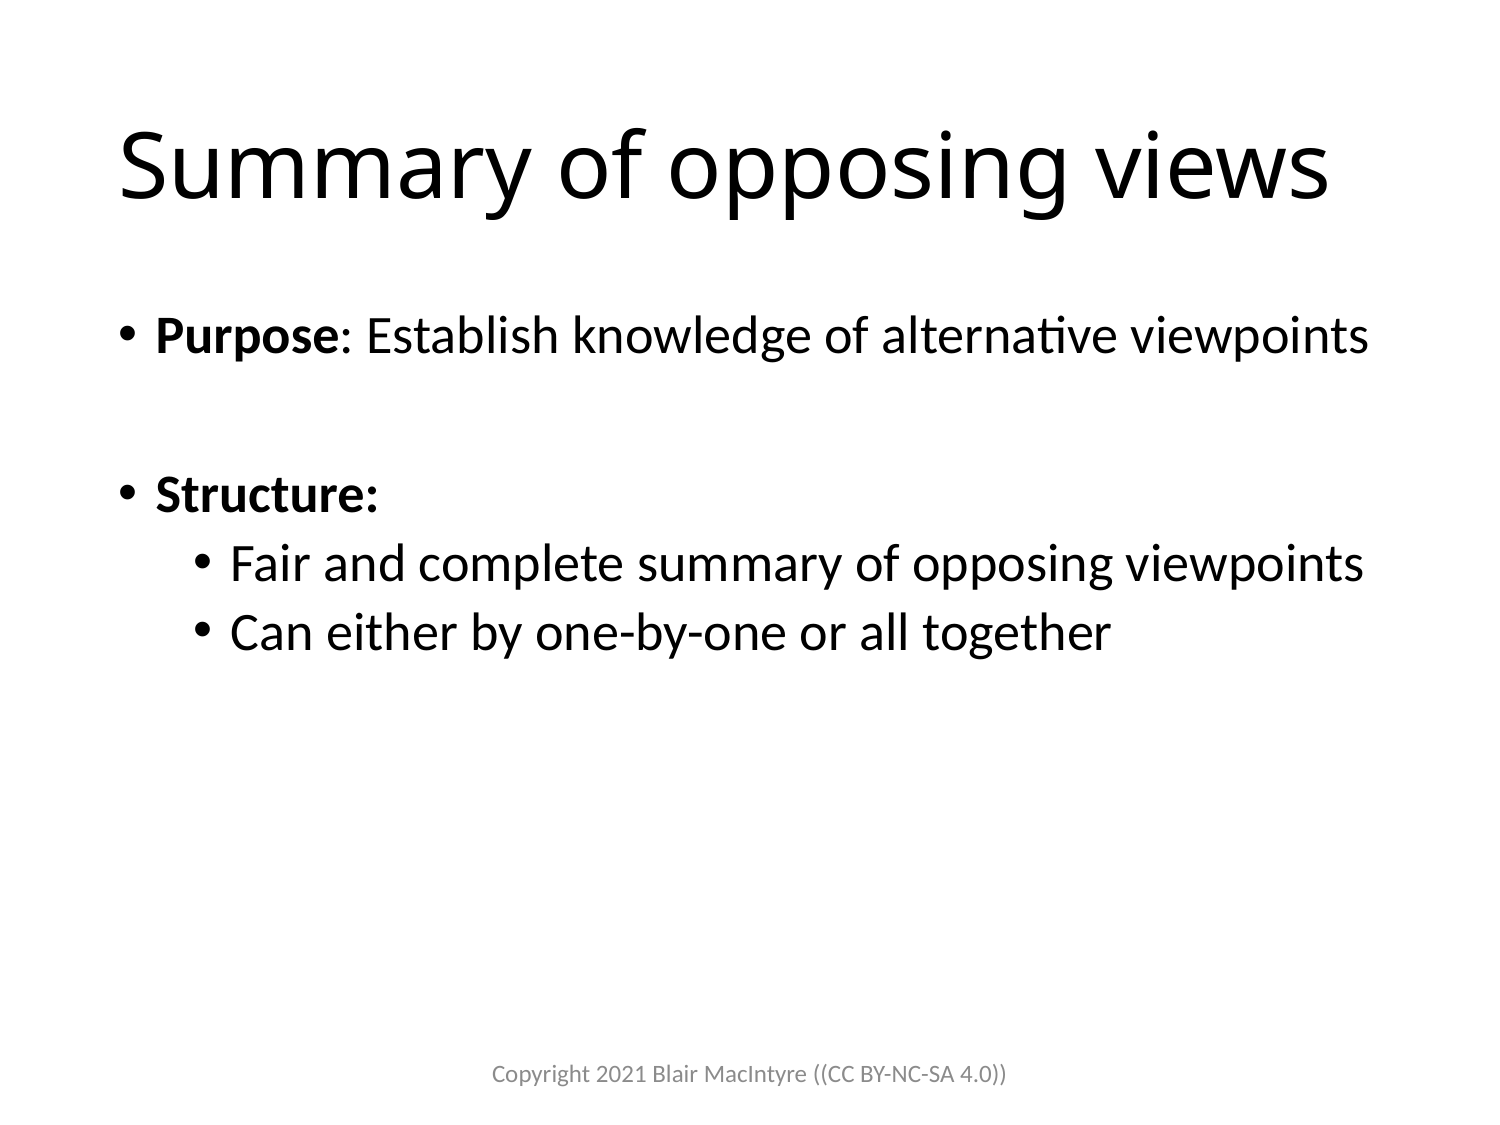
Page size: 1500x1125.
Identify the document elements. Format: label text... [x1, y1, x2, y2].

title Summary of opposing views [103, 59, 1397, 278]
footer Copyright 2021 Blair MacIntyre ((CC BY-NC-SA 4.0)) [461, 1042, 1039, 1103]
list Purpose: Establish knowledge of alternative viewpoints Structure: Fair and complete summary of opposing viewpoints Can either by one-by-one or all together [103, 299, 1397, 1014]
